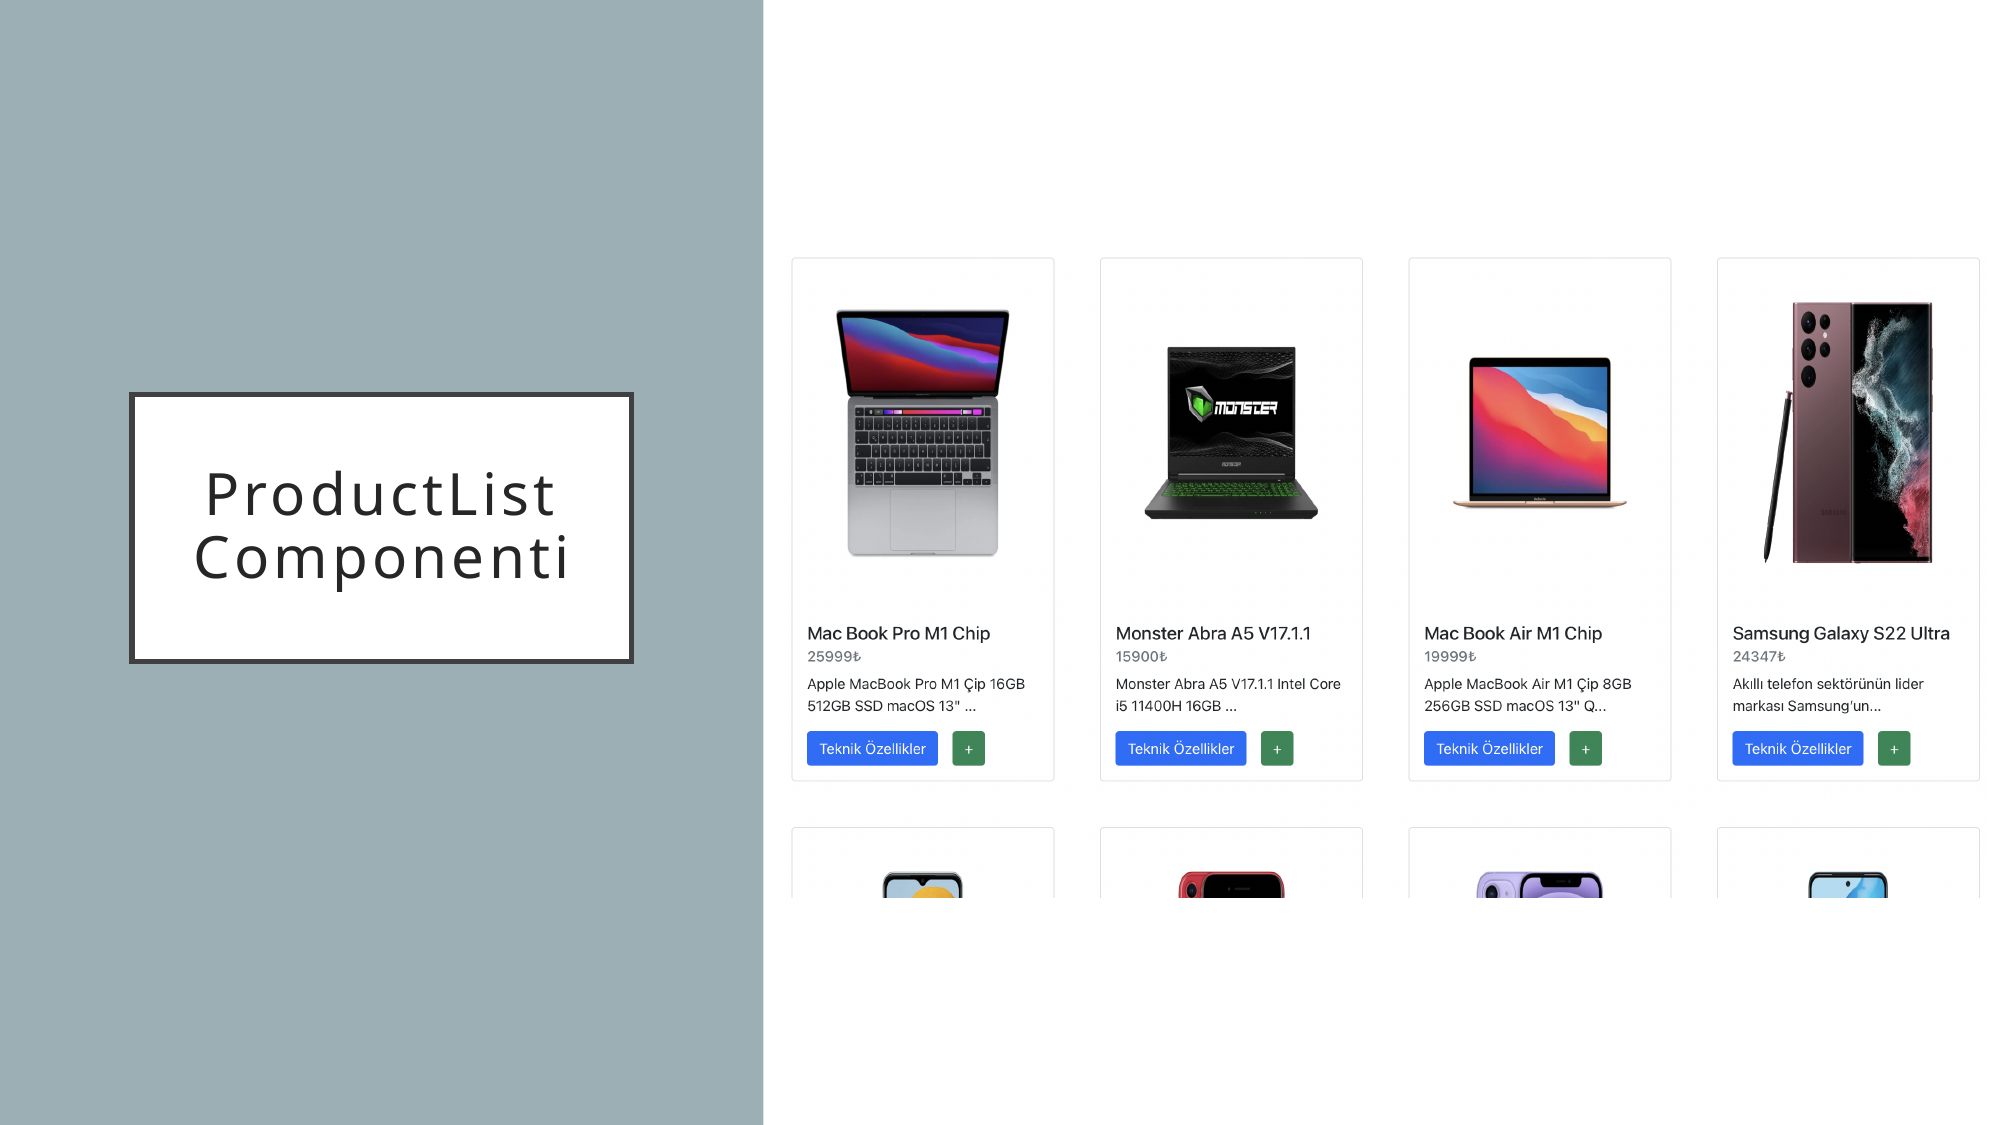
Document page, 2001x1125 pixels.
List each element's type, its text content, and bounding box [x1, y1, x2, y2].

text_box [764, 0, 2000, 1125]
text_box [0, 0, 764, 1125]
title ProductList Componenti [129, 392, 634, 664]
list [784, 251, 1987, 898]
